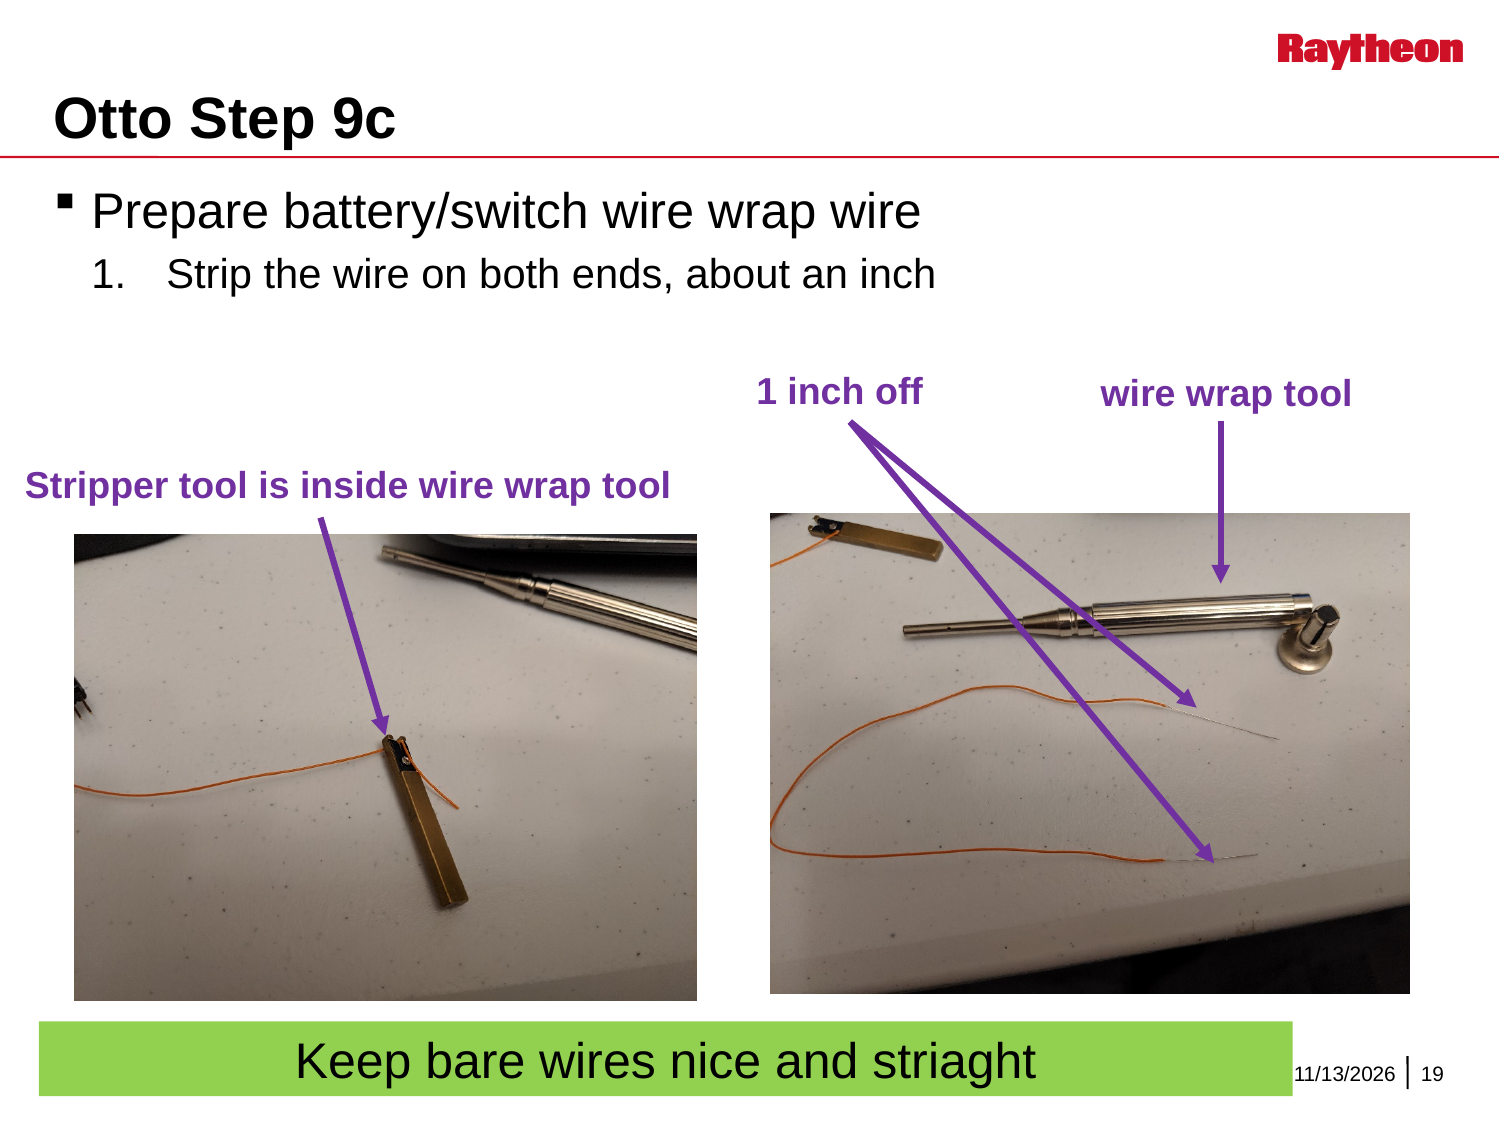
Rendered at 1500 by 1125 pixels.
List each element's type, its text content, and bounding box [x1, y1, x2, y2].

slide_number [1045, 1042, 1396, 1103]
slide_number 19 [1420, 1042, 1490, 1103]
picture [1278, 33, 1463, 70]
picture [74, 534, 697, 1001]
text_box Keep bare wires nice and striaght [38, 1021, 1293, 1097]
picture [769, 513, 1410, 994]
title Otto Step 9c [38, 45, 1225, 158]
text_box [849, 421, 1197, 708]
text_box 1 inch off [741, 359, 1052, 420]
list Prepare battery/switch wire wrap wire Strip the wire on both ends, about an inch [38, 170, 1445, 535]
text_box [320, 517, 386, 736]
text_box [849, 421, 1215, 864]
text_box Stripper tool is inside wire wrap tool [10, 453, 742, 514]
text_box wire wrap tool [1085, 361, 1396, 421]
